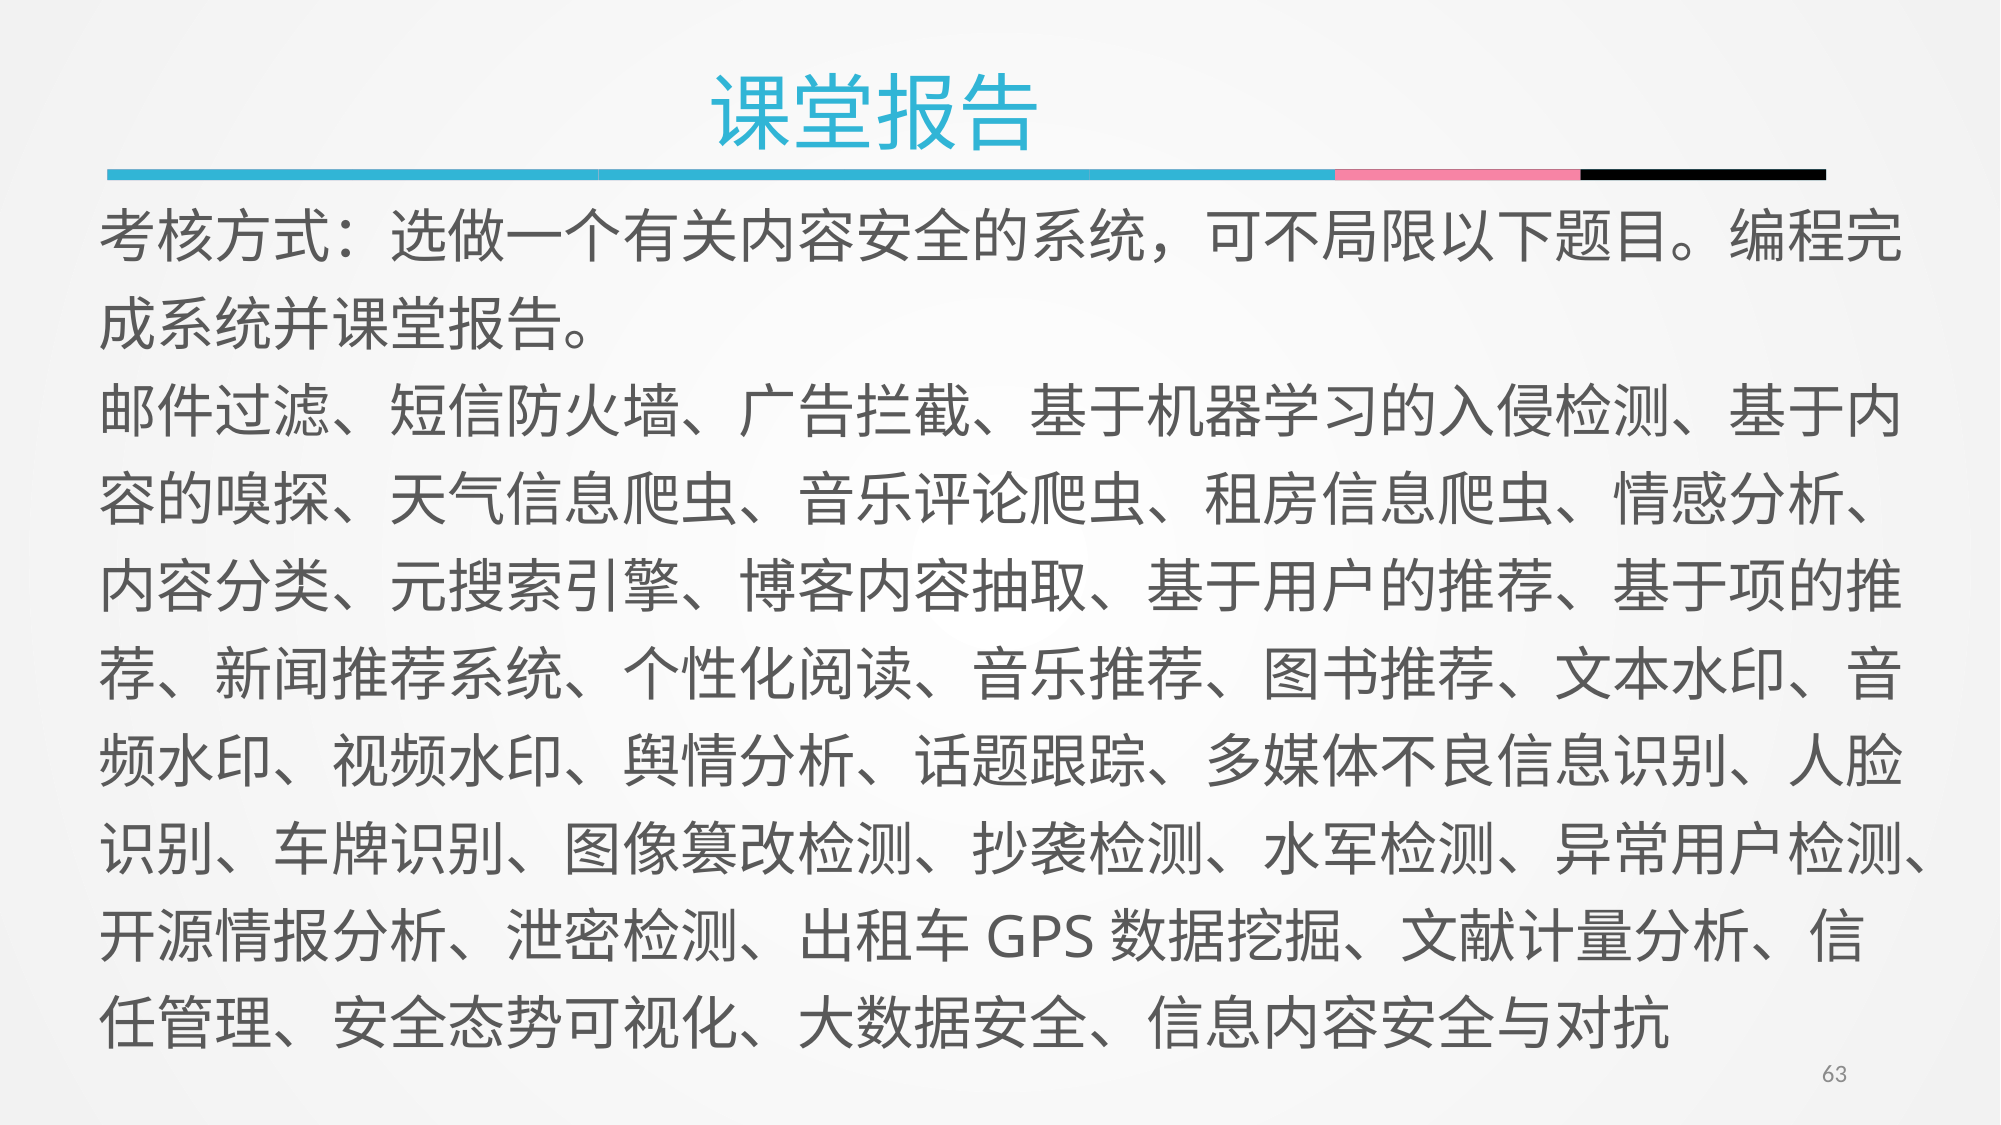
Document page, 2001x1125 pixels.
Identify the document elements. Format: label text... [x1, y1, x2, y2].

slide_number 63 [1412, 1042, 1863, 1103]
text_box 考核方式：选做一个有关内容安全的系统，可不局限以下题目。编程完成系统并课堂报告。 邮件过滤、短信防火墙、广告拦截、基于机器学习的入侵检测、基于内容的嗅探、天气信息爬虫、音乐评论爬虫、租房信息爬虫、情感分析、内容分类、元搜索引擎、博客内容抽取、基于用户的推荐、基于项的推荐、新闻推荐系统、个性化阅读、音乐推荐、图书推荐、文本水印、音频水印、视频水印、舆情分析、话题跟踪、多媒体不良信息识别、人脸识别、车牌识别、图像篡改检测、抄袭检测、水军检测、异常用户检测、开源情报分析、泄密检测、出租车GPS数据挖掘、文献计量分析、信任管理、安全态势可视化、大数据安全、信息内容安全与对抗 [83, 174, 1936, 1065]
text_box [107, 169, 1827, 181]
text_box 课堂报告 [693, 53, 1057, 168]
